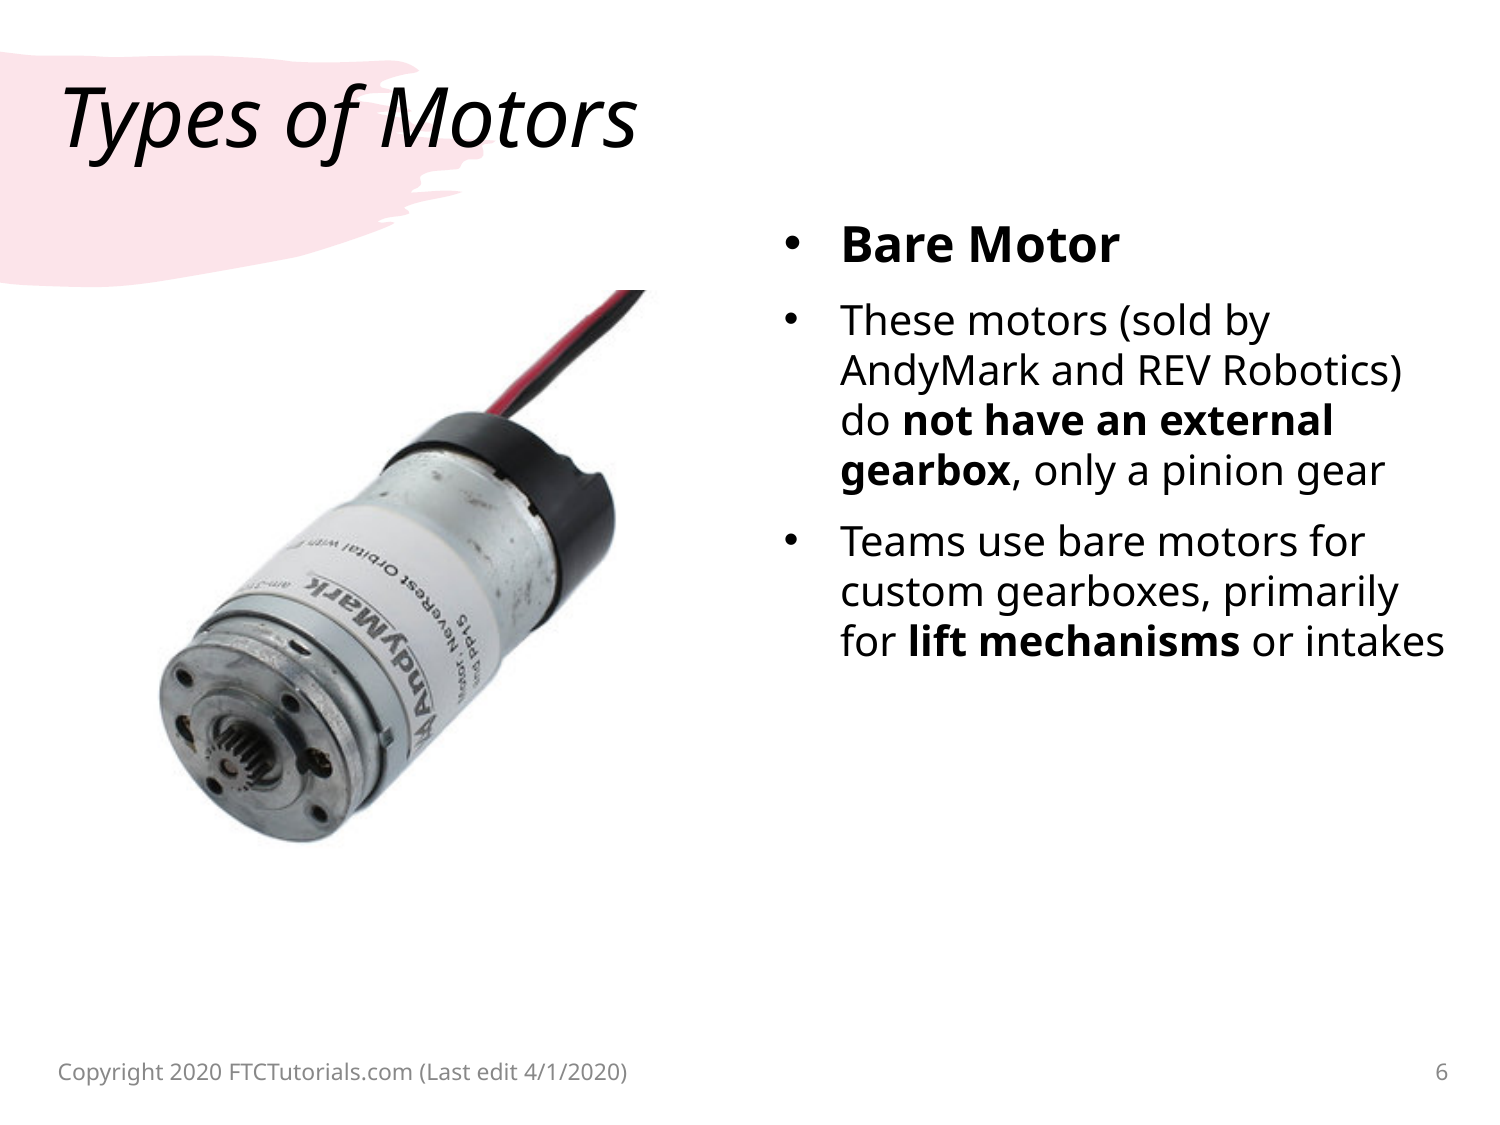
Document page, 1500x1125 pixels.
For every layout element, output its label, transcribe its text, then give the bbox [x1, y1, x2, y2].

list Bare Motor These motors (sold by AndyMark and REV Robotics) do not have an external gearbox, only a pinion gear Teams use bare motors for custom gearboxes, primarily for lift mechanisms or intakes [750, 204, 1475, 1030]
picture [58, 290, 702, 934]
footer Copyright 2020 FTCTutorials.com (Last edit 4/1/2020) [42, 1042, 718, 1103]
title Types of Motors [42, 59, 1464, 182]
slide_number 6 [1378, 1042, 1464, 1103]
